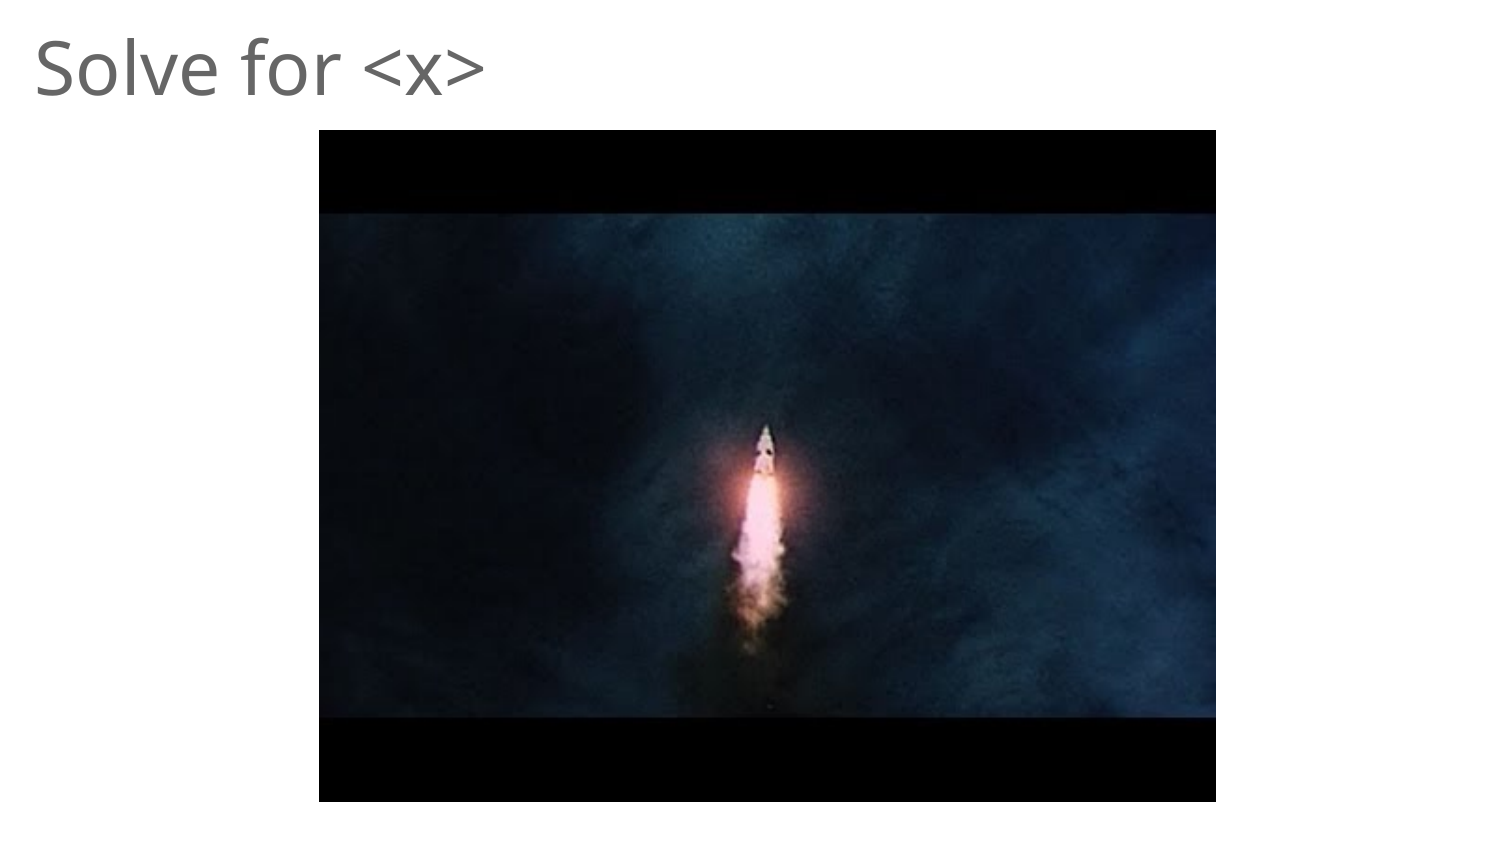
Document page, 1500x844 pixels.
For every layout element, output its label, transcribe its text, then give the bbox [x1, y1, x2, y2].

picture [319, 129, 1216, 803]
title Solve for <x> [23, 0, 910, 122]
